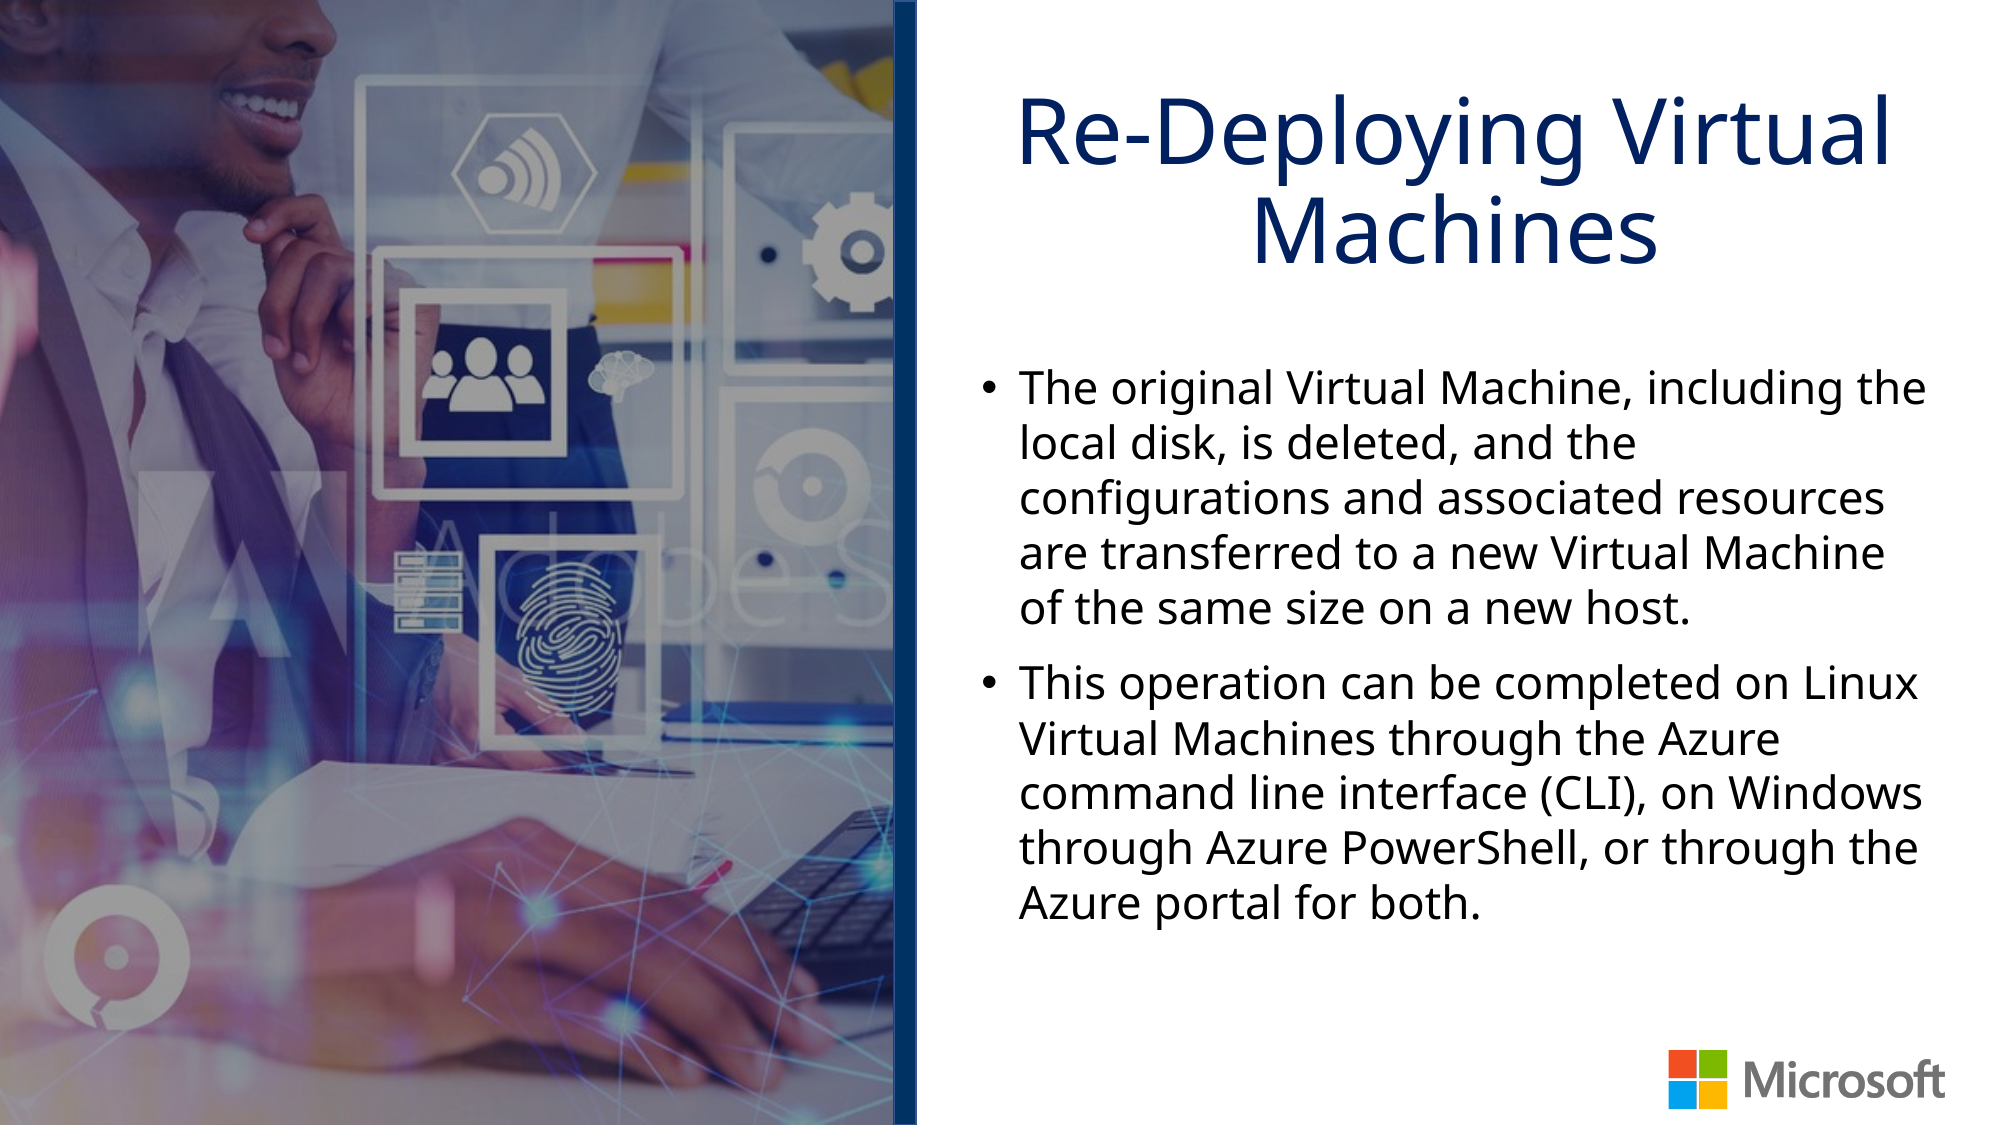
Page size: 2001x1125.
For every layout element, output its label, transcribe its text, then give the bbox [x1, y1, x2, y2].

picture [1668, 1014, 1983, 1125]
picture [0, 0, 893, 1125]
title Re-Deploying Virtual Machines [981, 34, 1930, 292]
list The original Virtual Machine, including the local disk, is deleted, and the configurations and associated resources are transferred to a new Virtual Machine of the same size on a new host. This operation can be completed on Linux Virtual Machines through the Azure command line interface (CLI), on Windows through Azure PowerShell, or through the Azure portal for both. [966, 351, 1944, 1066]
